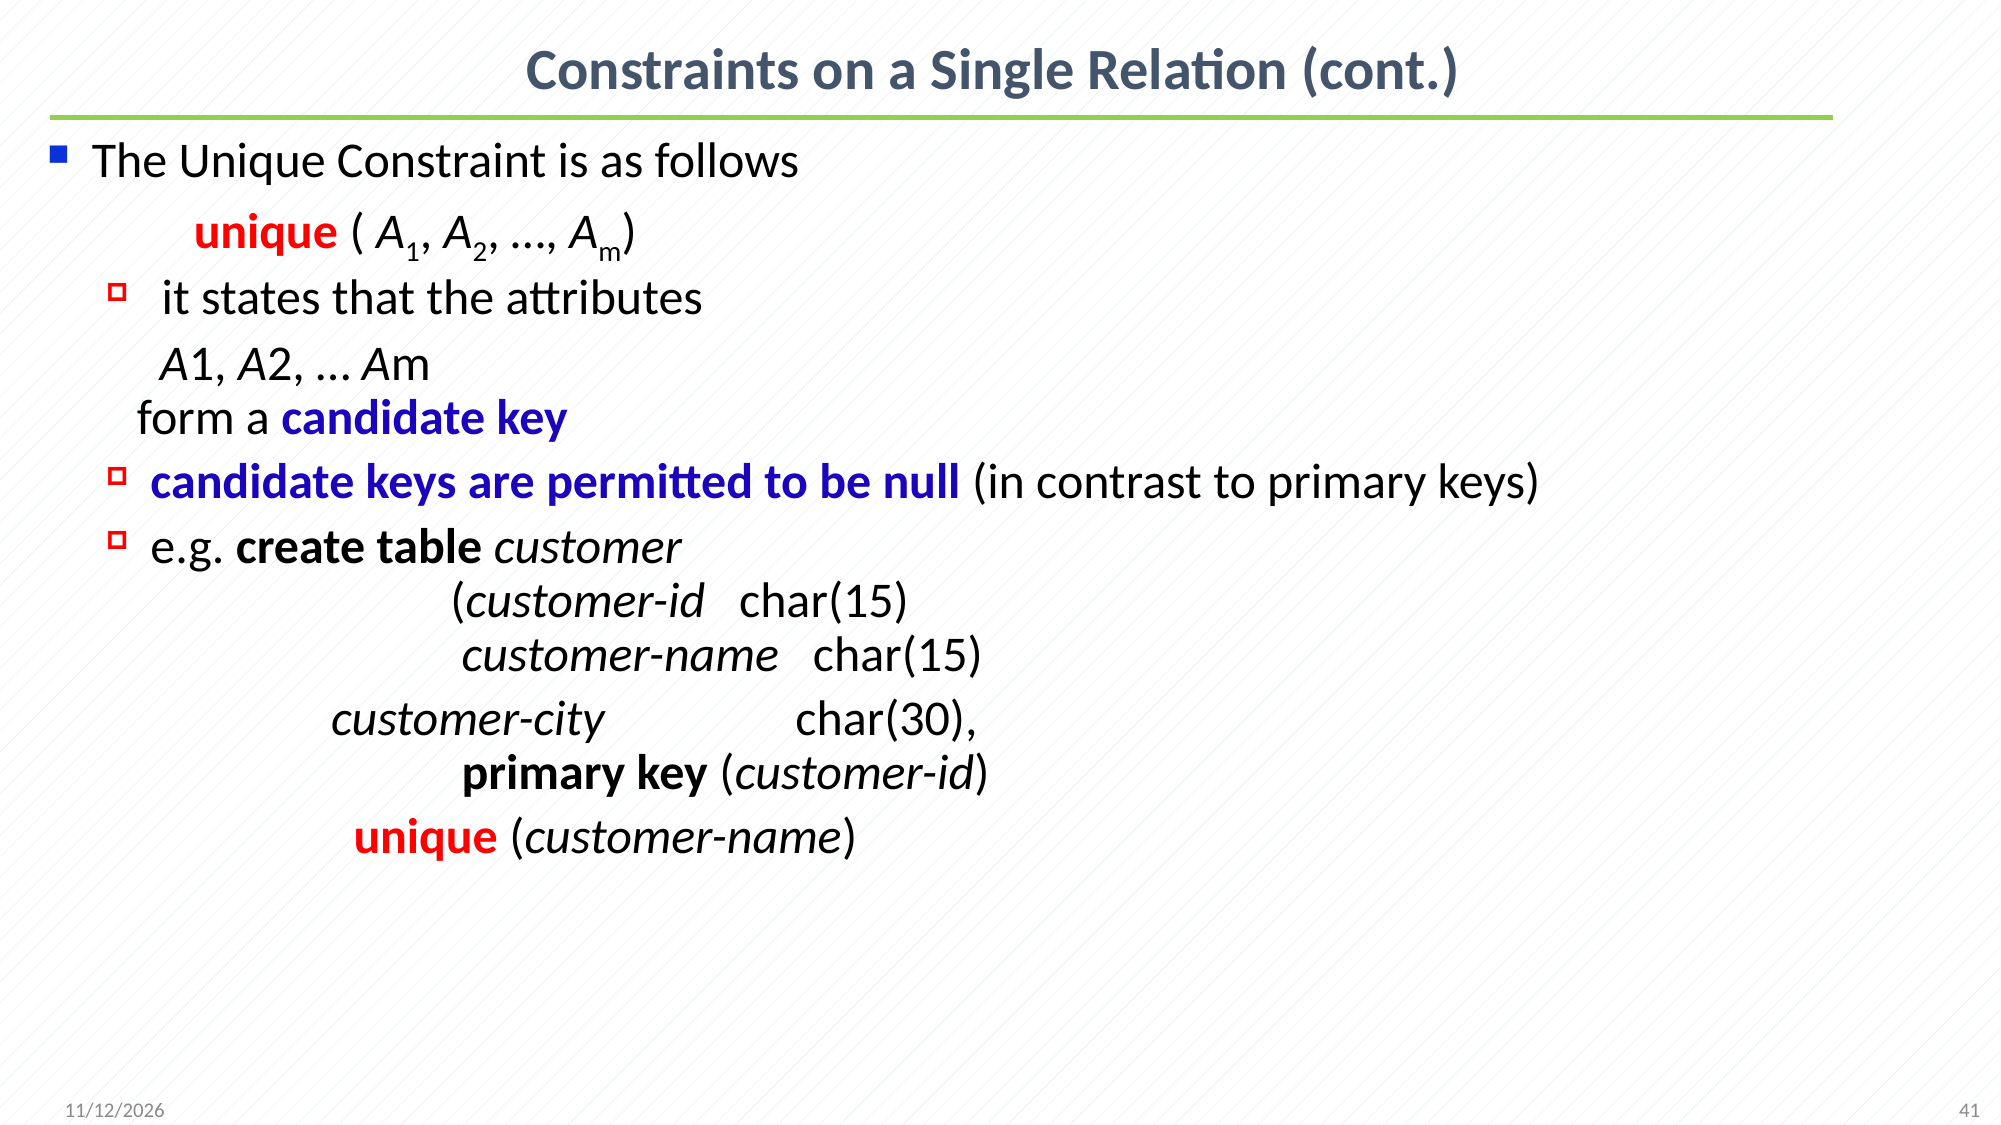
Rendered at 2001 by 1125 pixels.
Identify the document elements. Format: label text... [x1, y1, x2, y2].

list The Unique Constraint is as follows unique ( A1, A2, …, Am) it states that the attributes A1, A2, … Am form a candidate key candidate keys are permitted to be null (in contrast to primary keys) e.g. create table customer (customer-id char(15) customer-name char(15) customer-city char(30), primary key (customer-id) unique (customer-name) [32, 126, 1974, 1081]
title Constraints on a Single Relation (cont.) [50, 13, 1949, 126]
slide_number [49, 1079, 500, 1125]
slide_number 41 [1545, 1079, 1996, 1125]
